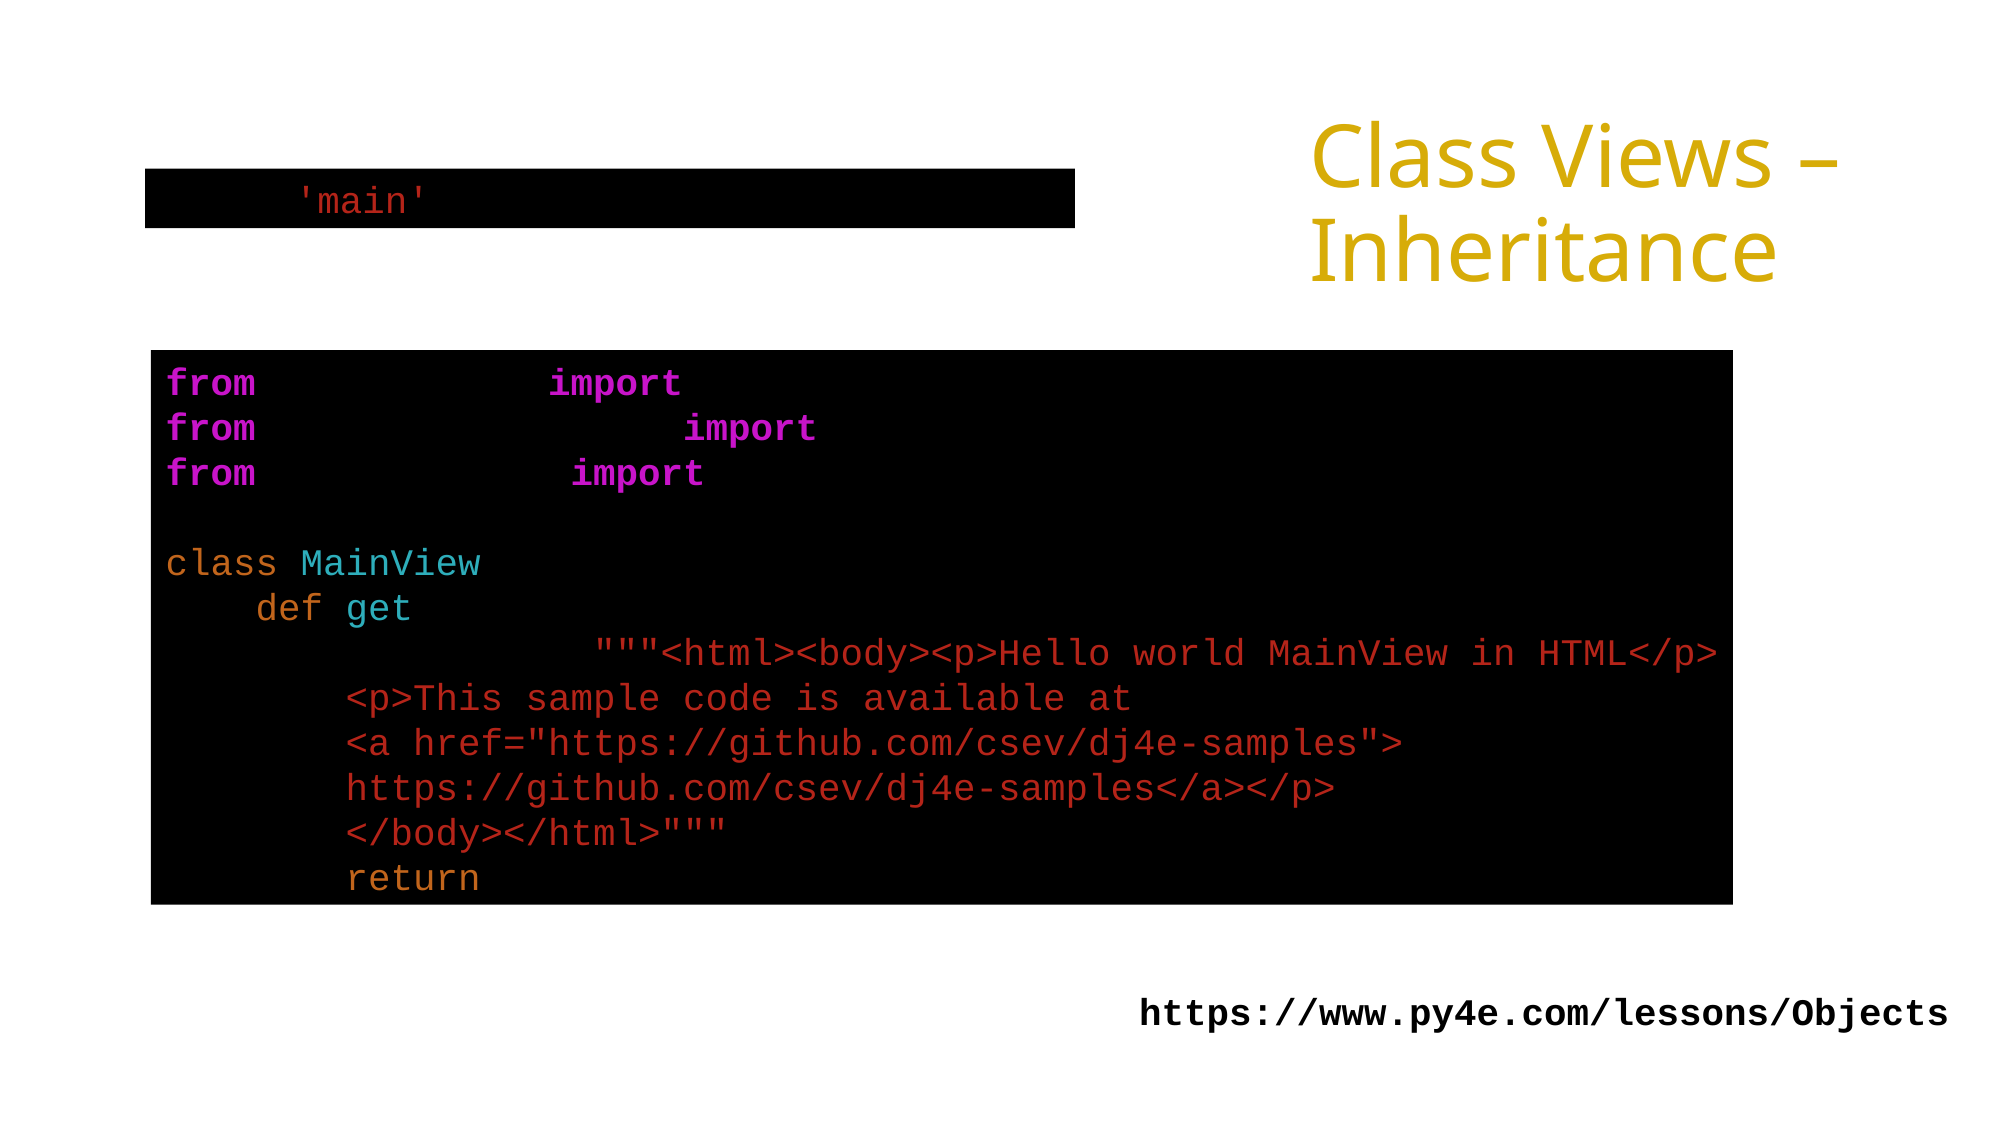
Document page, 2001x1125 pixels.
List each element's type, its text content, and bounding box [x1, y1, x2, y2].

title Class Views – Inheritance [1294, 97, 1859, 316]
text_box from django.http import HttpResponse from django.utils.html import escape from django.views import View class MainView(View) : def get(self, request): response = """<html><body><p>Hello world MainView in HTML</p> <p>This sample code is available at <a href="https://github.com/csev/dj4e-samples"> https://github.com/csev/dj4e-samples</a></p> </body></html>""" return HttpResponse(response) [150, 350, 1733, 905]
text_box https://www.py4e.com/lessons/Objects [1124, 980, 1965, 1040]
text_box path('main', views.MainView.as_view()), [145, 168, 1075, 229]
